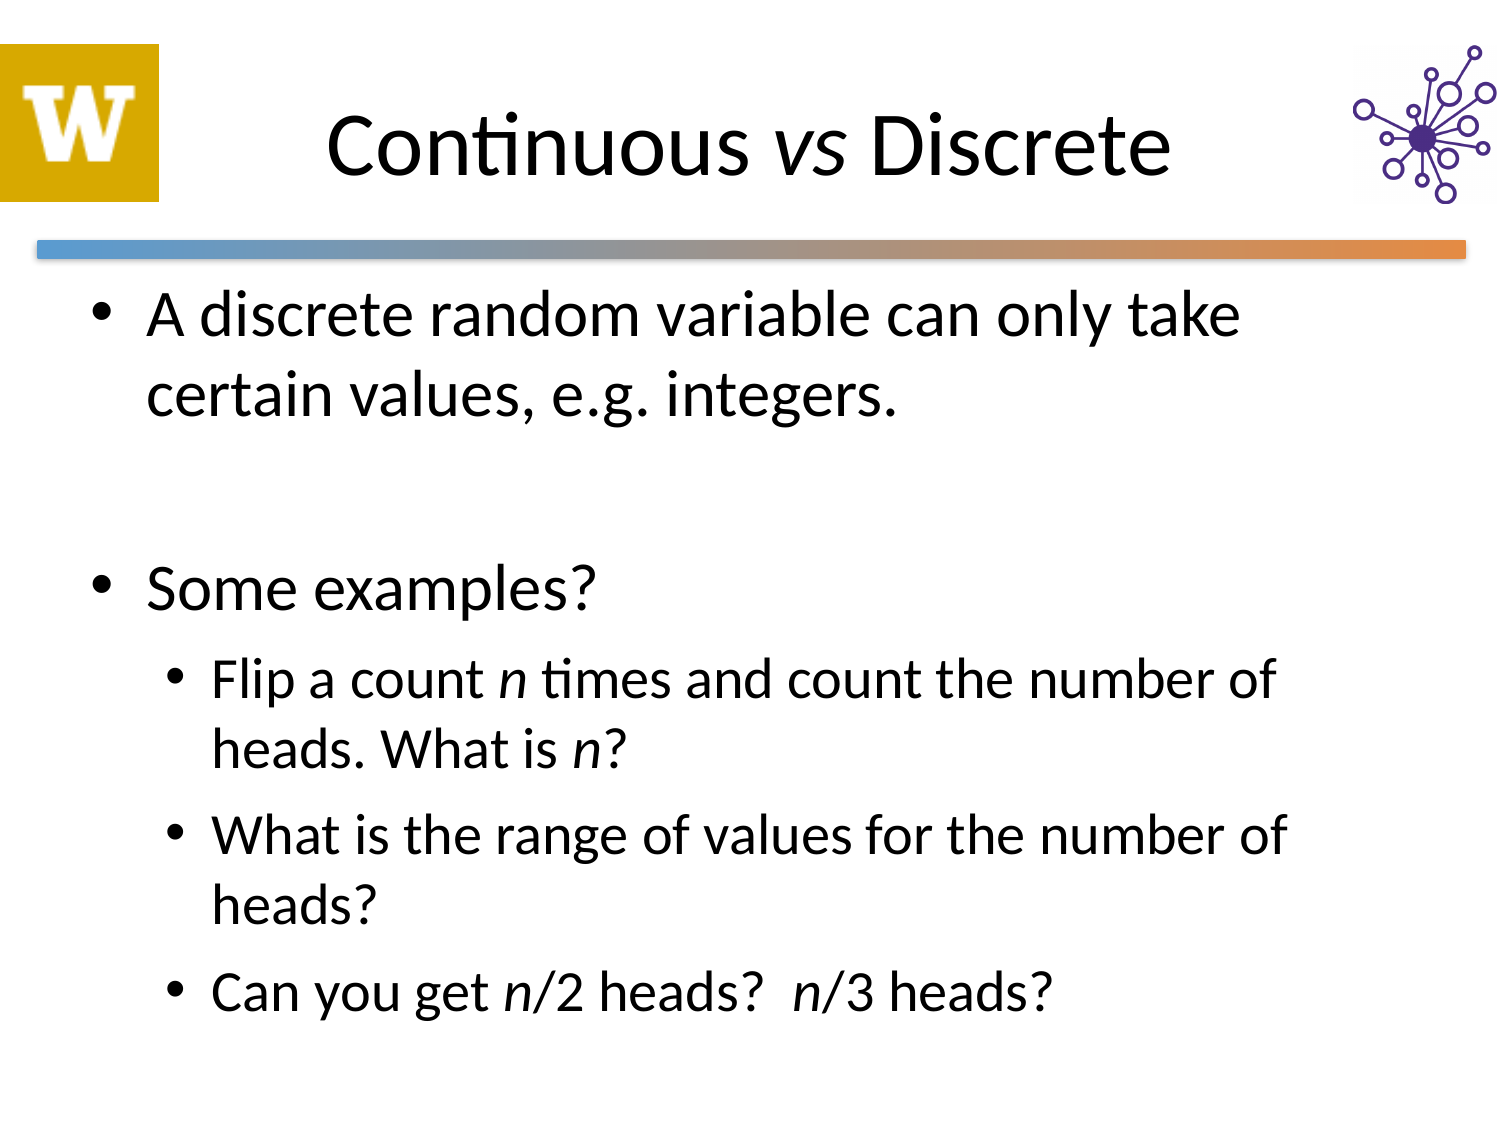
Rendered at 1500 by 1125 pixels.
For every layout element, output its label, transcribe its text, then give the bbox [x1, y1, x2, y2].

title Continuous vs Discrete [75, 45, 1425, 233]
list A discrete random variable can only take certain values, e.g. integers. Some examples? Flip a count n times and count the number of heads. What is n? What is the range of values for the number of heads? Can you get n/2 heads? n/3 heads? [75, 262, 1425, 1093]
picture [1425, 45, 1497, 204]
picture [0, 44, 159, 202]
